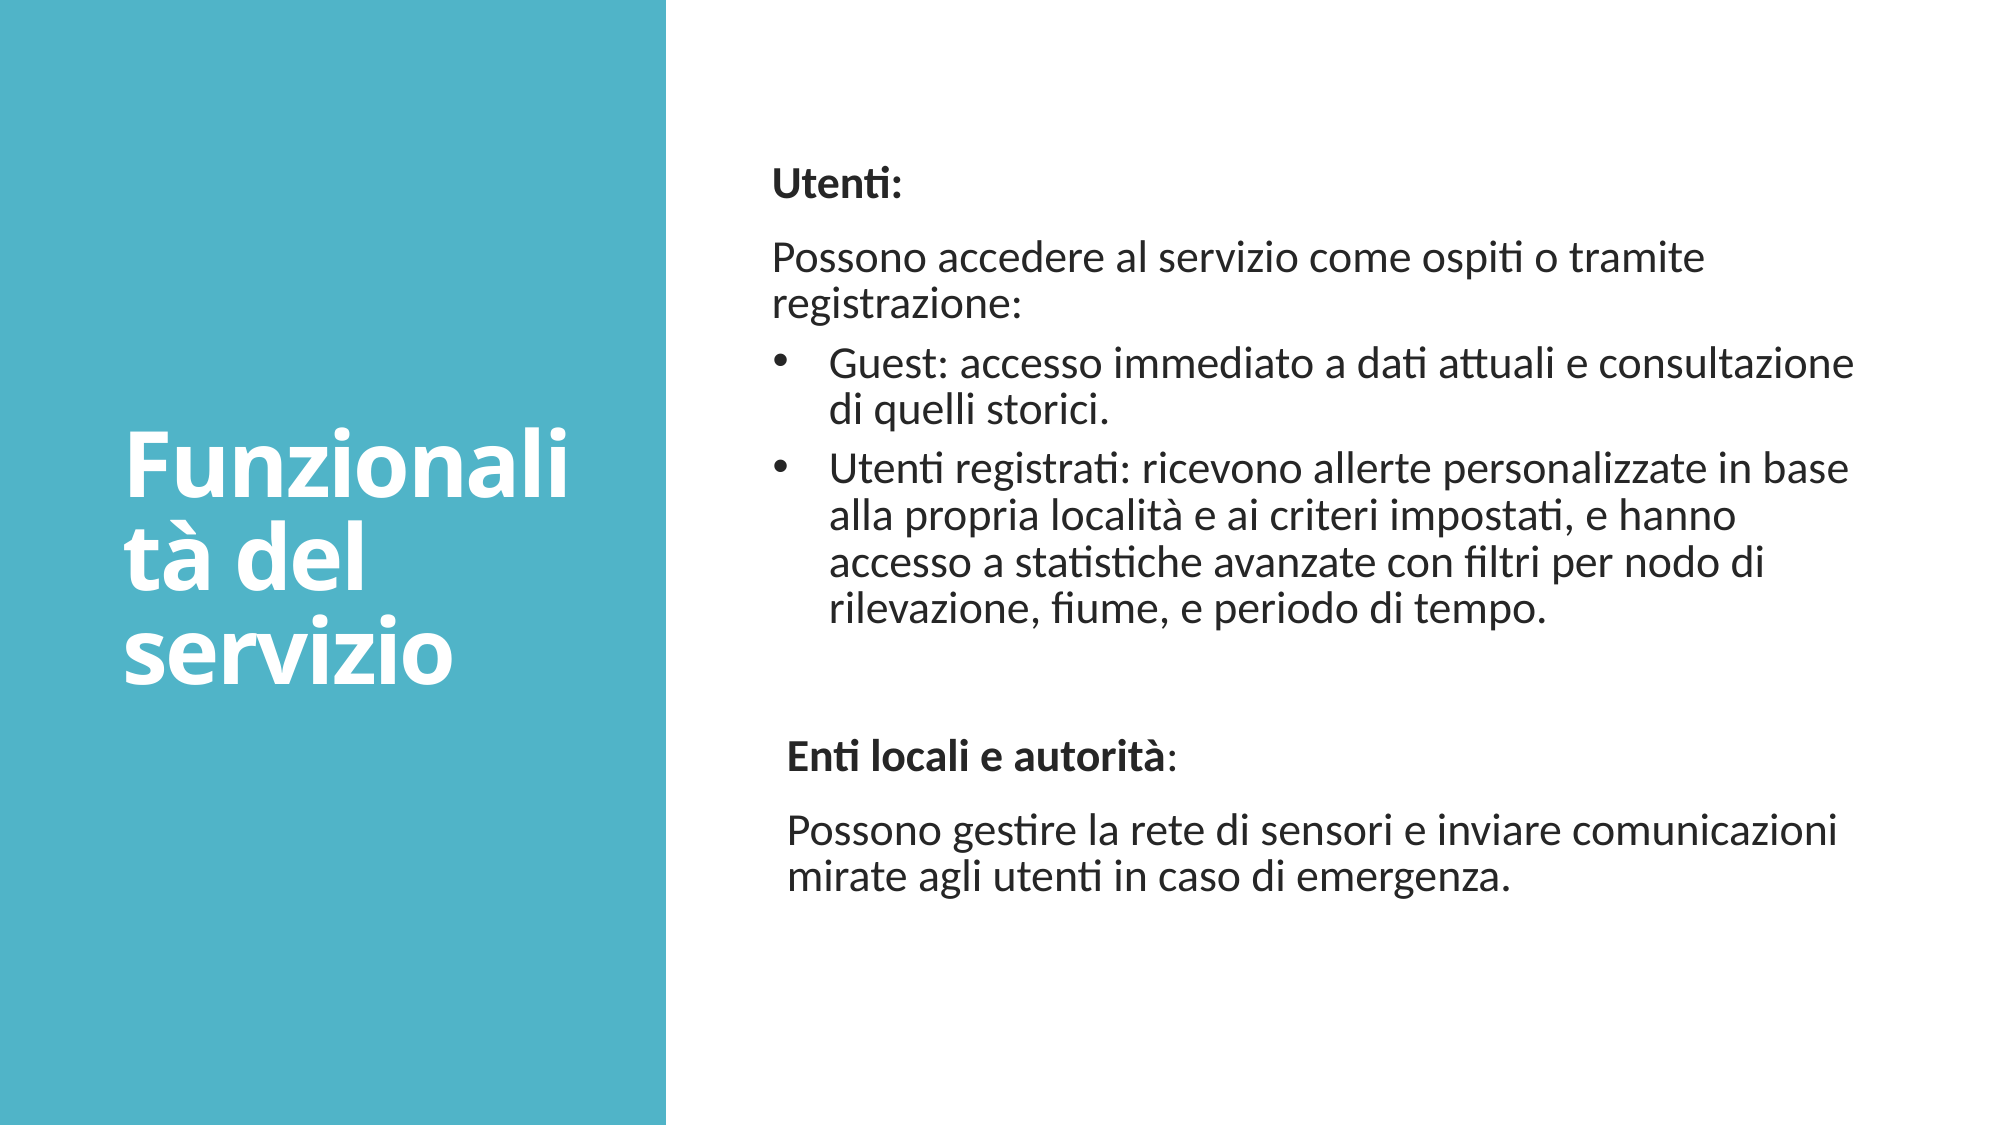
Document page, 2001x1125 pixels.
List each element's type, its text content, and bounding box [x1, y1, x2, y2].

text_box [0, 0, 667, 1125]
title Funzionalità del servizio [107, 153, 598, 972]
list Utenti: Possono accedere al servizio come ospiti o tramite registrazione: Guest: accesso immediato a dati attuali e consultazione di quelli storici. Utenti registrati: ricevono allerte personalizzate in base alla propria località e ai criteri impostati, e hanno accesso a statistiche avanzate con filtri per nodo di rilevazione, fiume, e periodo di tempo. Enti locali e autorità: Possono gestire la rete di sensori e inviare comunicazioni mirate agli utenti in caso di emergenza. [756, 153, 1876, 972]
